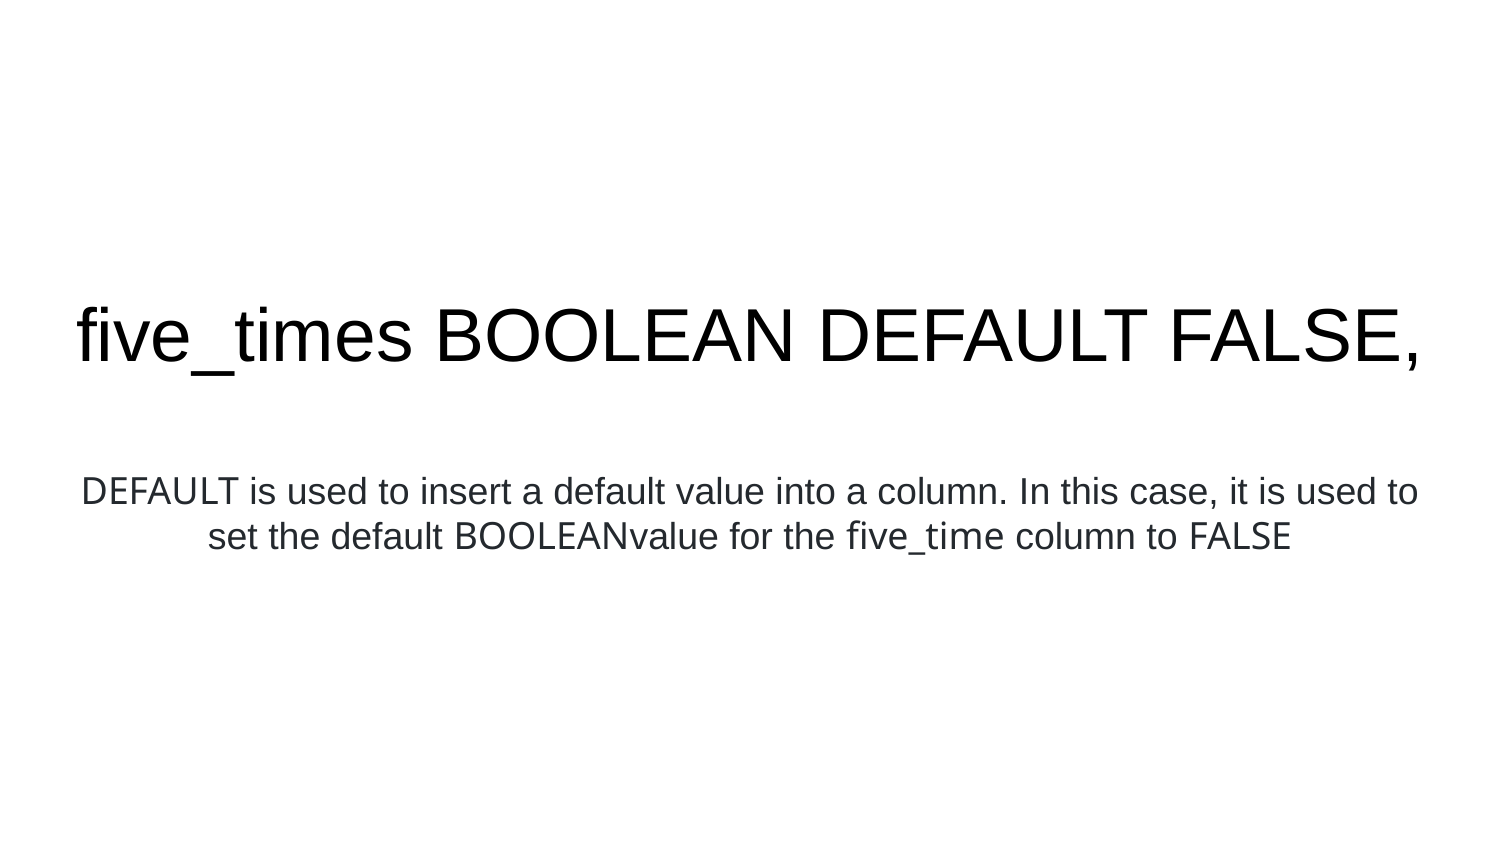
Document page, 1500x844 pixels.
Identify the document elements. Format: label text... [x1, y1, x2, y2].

title five_times BOOLEAN DEFAULT FALSE, DEFAULT is used to insert a default value into a column. In this case, it is used to set the default BOOLEANvalue for the five_time column to FALSE [51, 352, 1449, 491]
